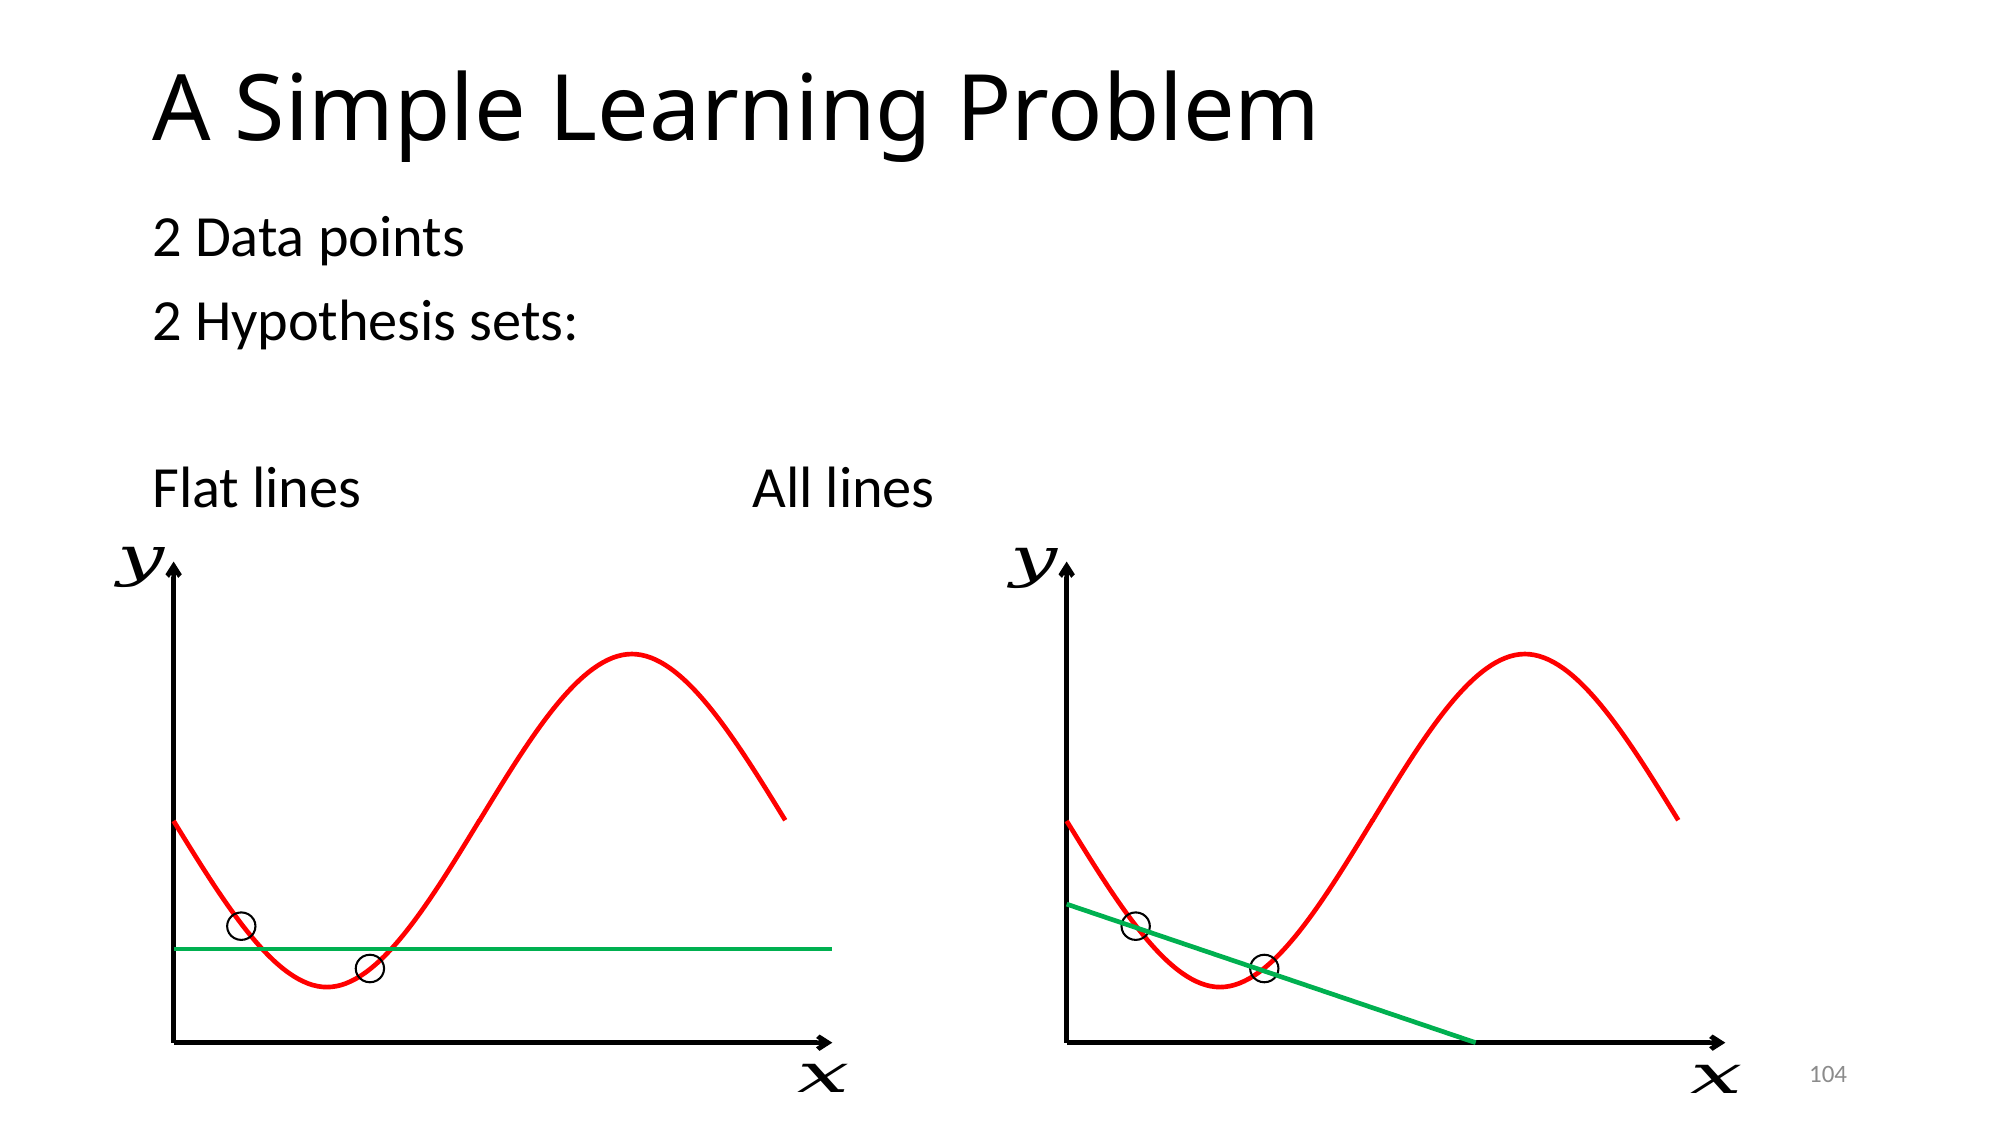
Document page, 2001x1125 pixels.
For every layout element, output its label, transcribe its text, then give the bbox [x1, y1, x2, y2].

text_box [1066, 904, 1476, 1043]
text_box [1066, 653, 1679, 988]
slide_number 104 [1412, 1042, 1863, 1103]
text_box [173, 653, 786, 948]
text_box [173, 949, 786, 988]
